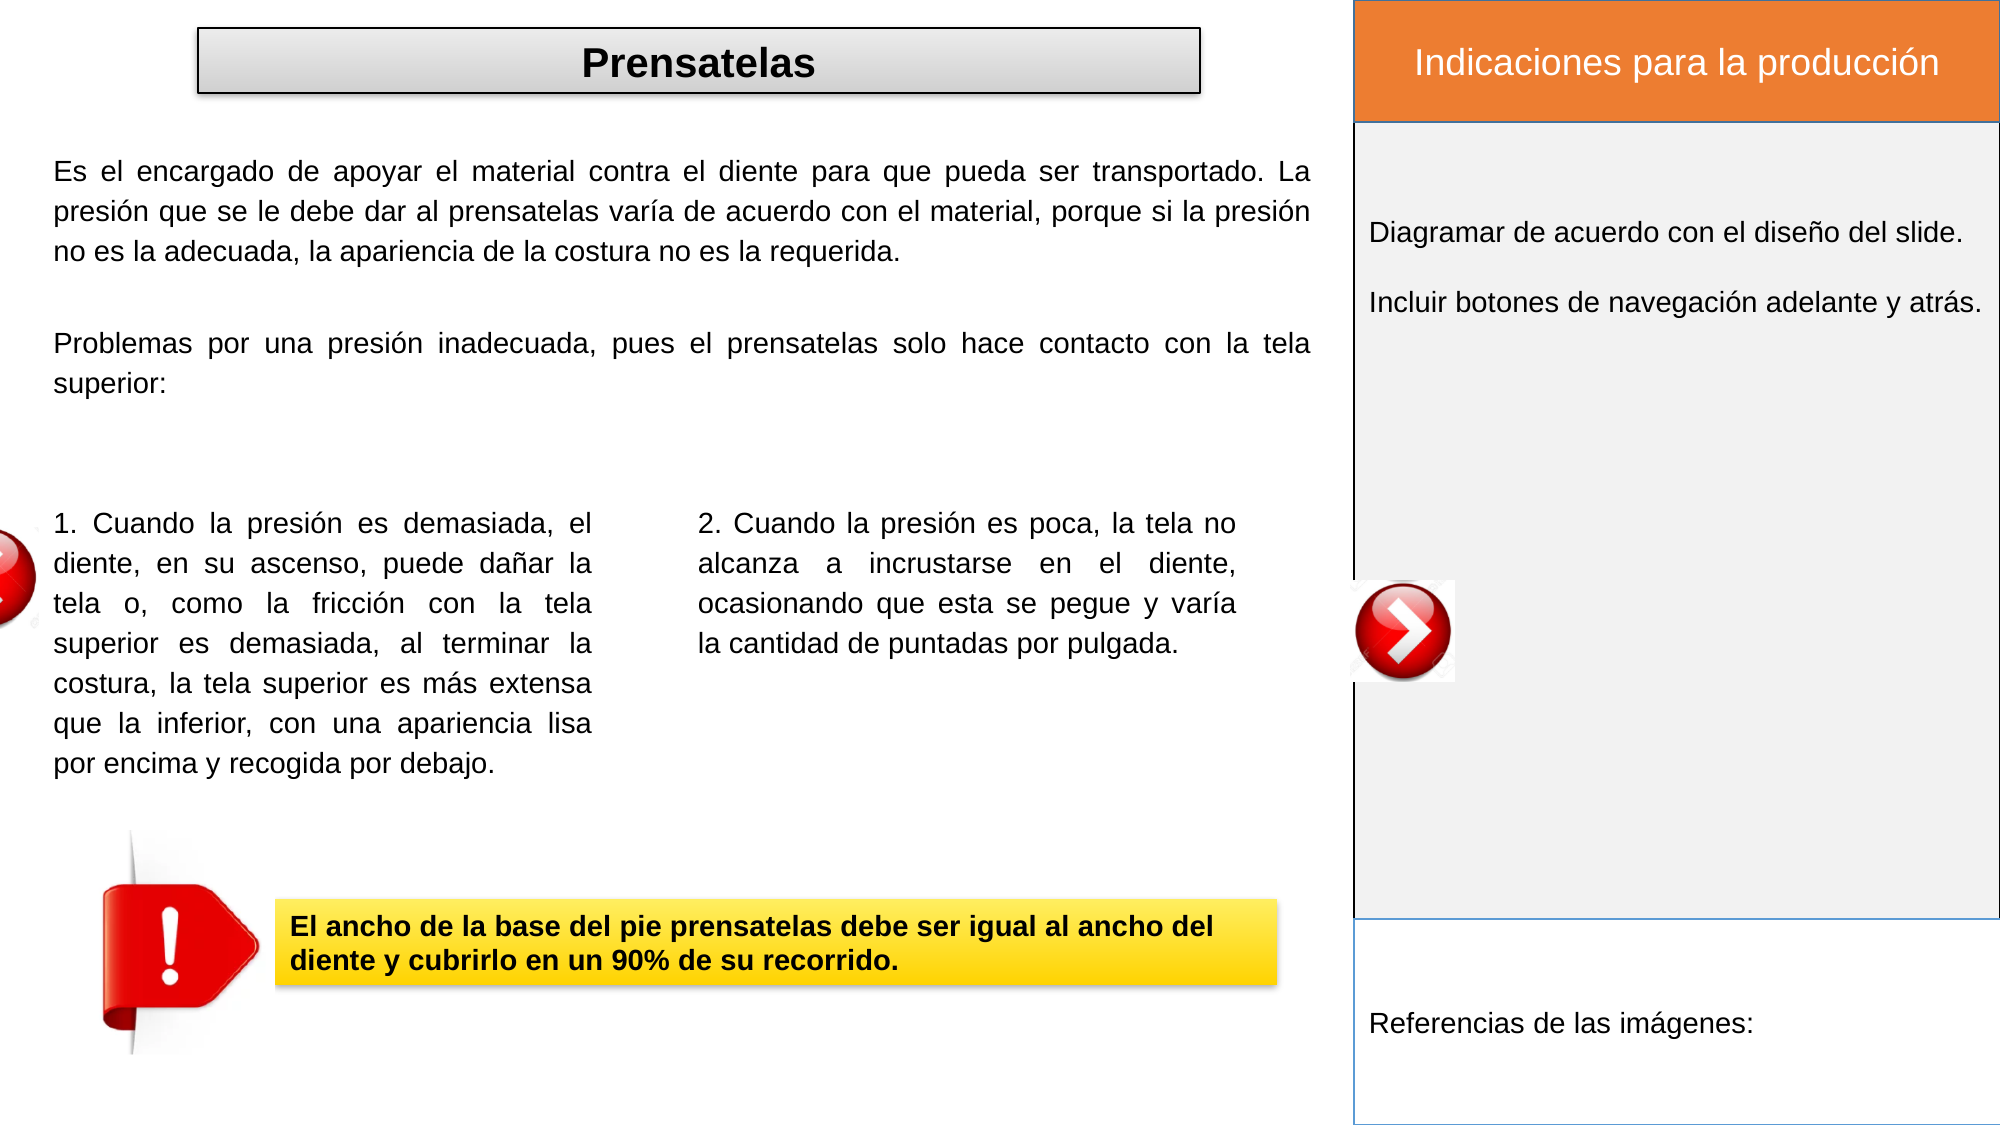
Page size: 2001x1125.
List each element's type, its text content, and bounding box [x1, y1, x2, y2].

text_box El ancho de la base del pie prensatelas debe ser igual al ancho del diente y cubrirlo en un 90% de su recorrido. [280, 899, 1277, 985]
picture [75, 829, 275, 1056]
text_box 2. Cuando la presión es poca, la tela no alcanza a incrustarse en el diente, ocasionando que esta se pegue y varía la cantidad de puntadas por pulgada. [682, 491, 1253, 667]
text_box Es el encargado de apoyar el material contra el diente para que pueda ser transportado. La presión que se le debe dar al prensatelas varía de acuerdo con el material, porque si la presión no es la adecuada, la apariencia de la costura no es la requerida. Problemas por una presión inadecuada, pues el prensatelas solo hace contacto con la tela superior: [38, 139, 1328, 408]
text_box [1353, 122, 2000, 206]
text_box Indicaciones para la producción [1353, 0, 2000, 122]
text_box Diagramar de acuerdo con el diseño del slide. Incluir botones de navegación adelante y atrás. [1353, 206, 2000, 701]
text_box Prensatelas [197, 28, 1200, 94]
text_box Referencias de las imágenes: [1353, 918, 2000, 1125]
picture [0, 527, 39, 629]
text_box [1353, 701, 2000, 918]
picture [1350, 580, 1455, 682]
text_box 1. Cuando la presión es demasiada, el diente, en su ascenso, puede dañar la tela o, como la fricción con la tela superior es demasiada, al terminar la costura, la tela superior es más extensa que la inferior, con una apariencia lisa por encima y recogida por debajo. [38, 491, 608, 788]
